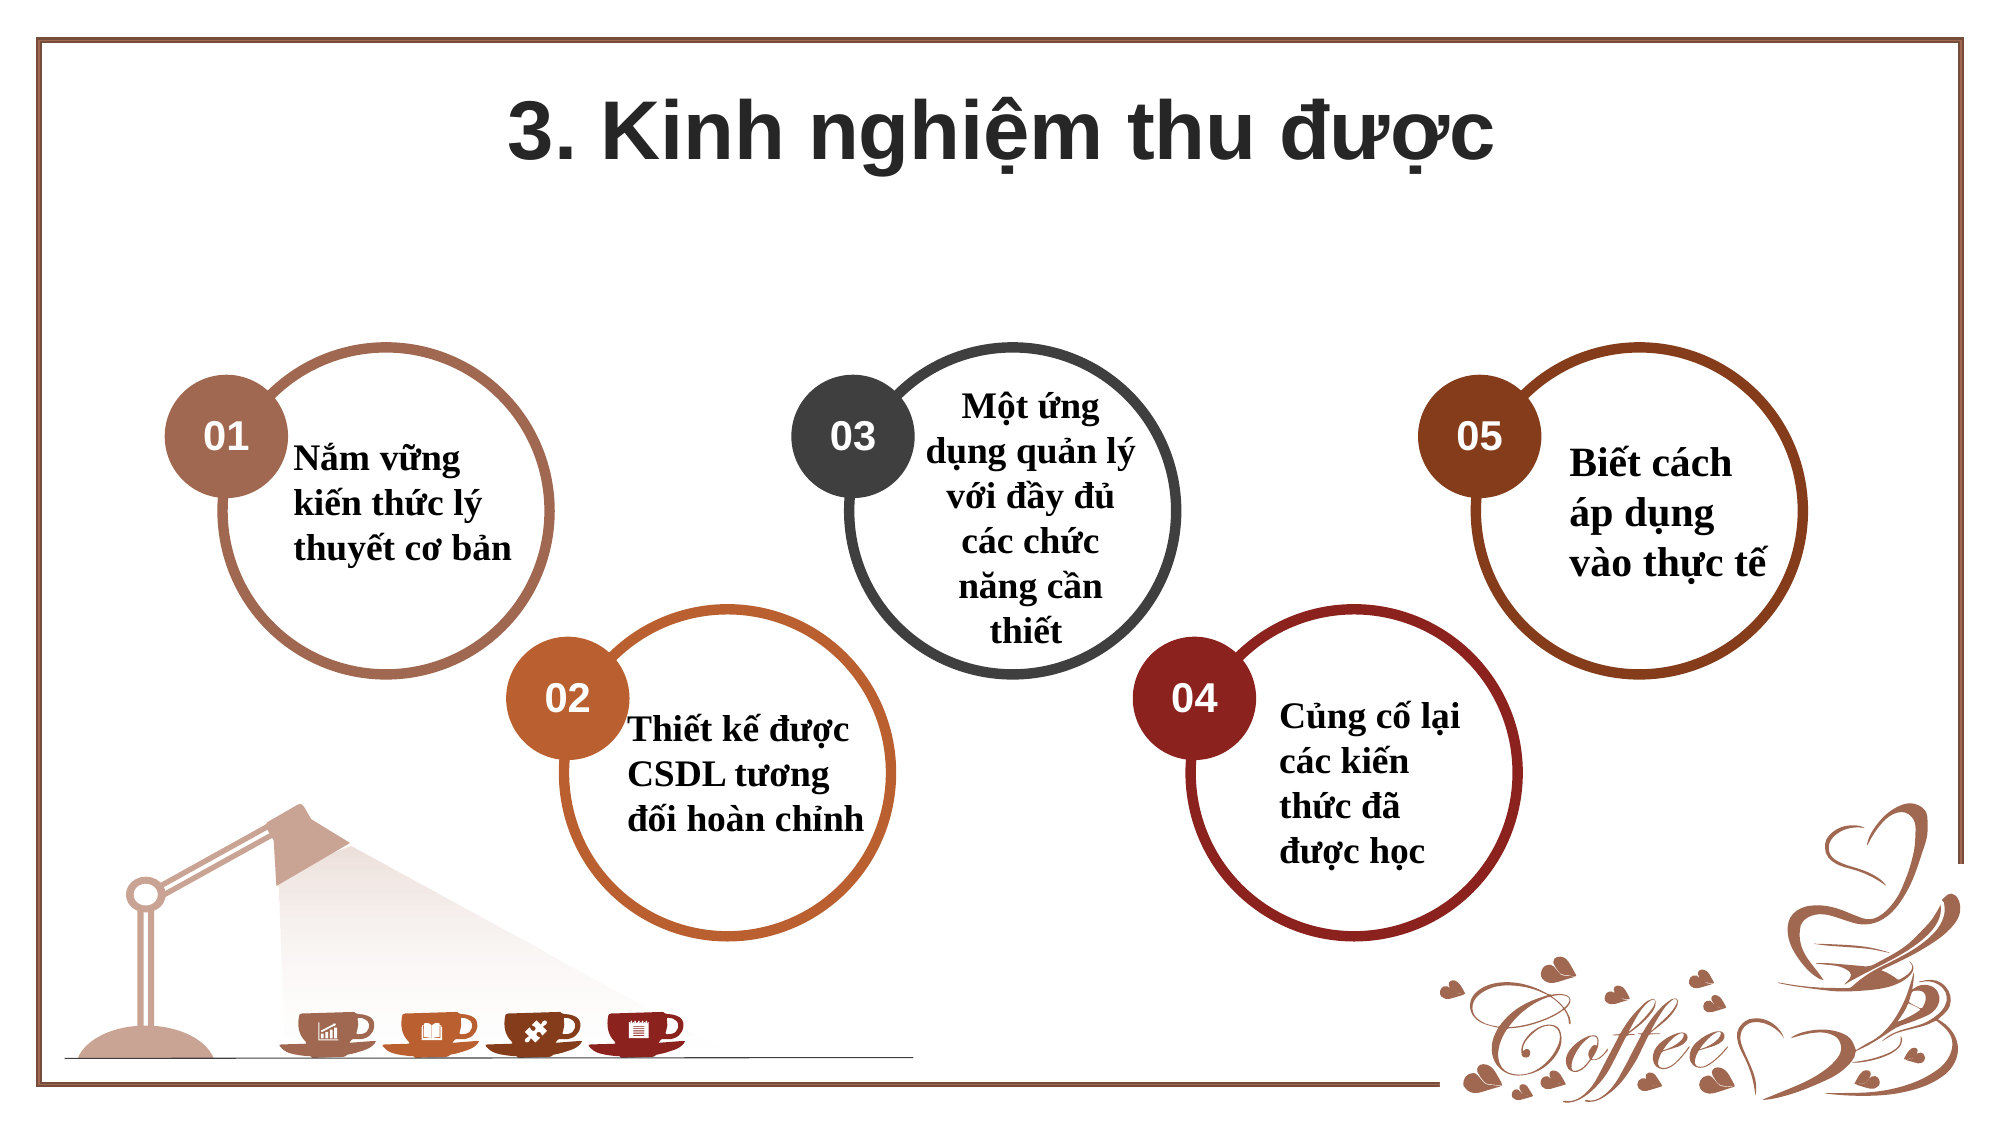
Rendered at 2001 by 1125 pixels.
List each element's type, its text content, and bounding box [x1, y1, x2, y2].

text_box [1416, 373, 1543, 500]
text_box [848, 467, 909, 639]
text_box Nắm vững kiến thức lý thuyết cơ bản [278, 425, 535, 575]
text_box [898, 383, 909, 406]
text_box 01 [166, 387, 286, 480]
text_box 02 [507, 649, 629, 742]
text_box [613, 608, 874, 697]
text_box [922, 346, 1103, 373]
text_box [1152, 423, 1178, 599]
text_box [272, 346, 527, 425]
text_box [163, 373, 289, 500]
text_box Biết cách áp dụng vào thực tế [1554, 427, 1782, 593]
text_box [1131, 635, 1258, 762]
text_box [1189, 608, 1519, 938]
text_box Thiết kế được CSDL tương đối hoàn chỉnh [612, 697, 892, 808]
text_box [64, 808, 914, 1061]
text_box Củng cố lại các kiến thức đã được học [1264, 683, 1484, 879]
text_box [221, 440, 551, 676]
text_box [941, 659, 1085, 676]
text_box [505, 635, 631, 762]
text_box [562, 744, 612, 808]
text_box Một ứng dụng quản lý với đầy đủ các chức năng cần thiết [909, 373, 1152, 659]
text_box [1474, 346, 1804, 676]
list 3. Kinh nghiệm thu được [53, 73, 1952, 193]
text_box 03 [792, 387, 909, 480]
text_box 05 [1419, 387, 1540, 480]
text_box [790, 373, 909, 500]
text_box 04 [1134, 649, 1255, 742]
